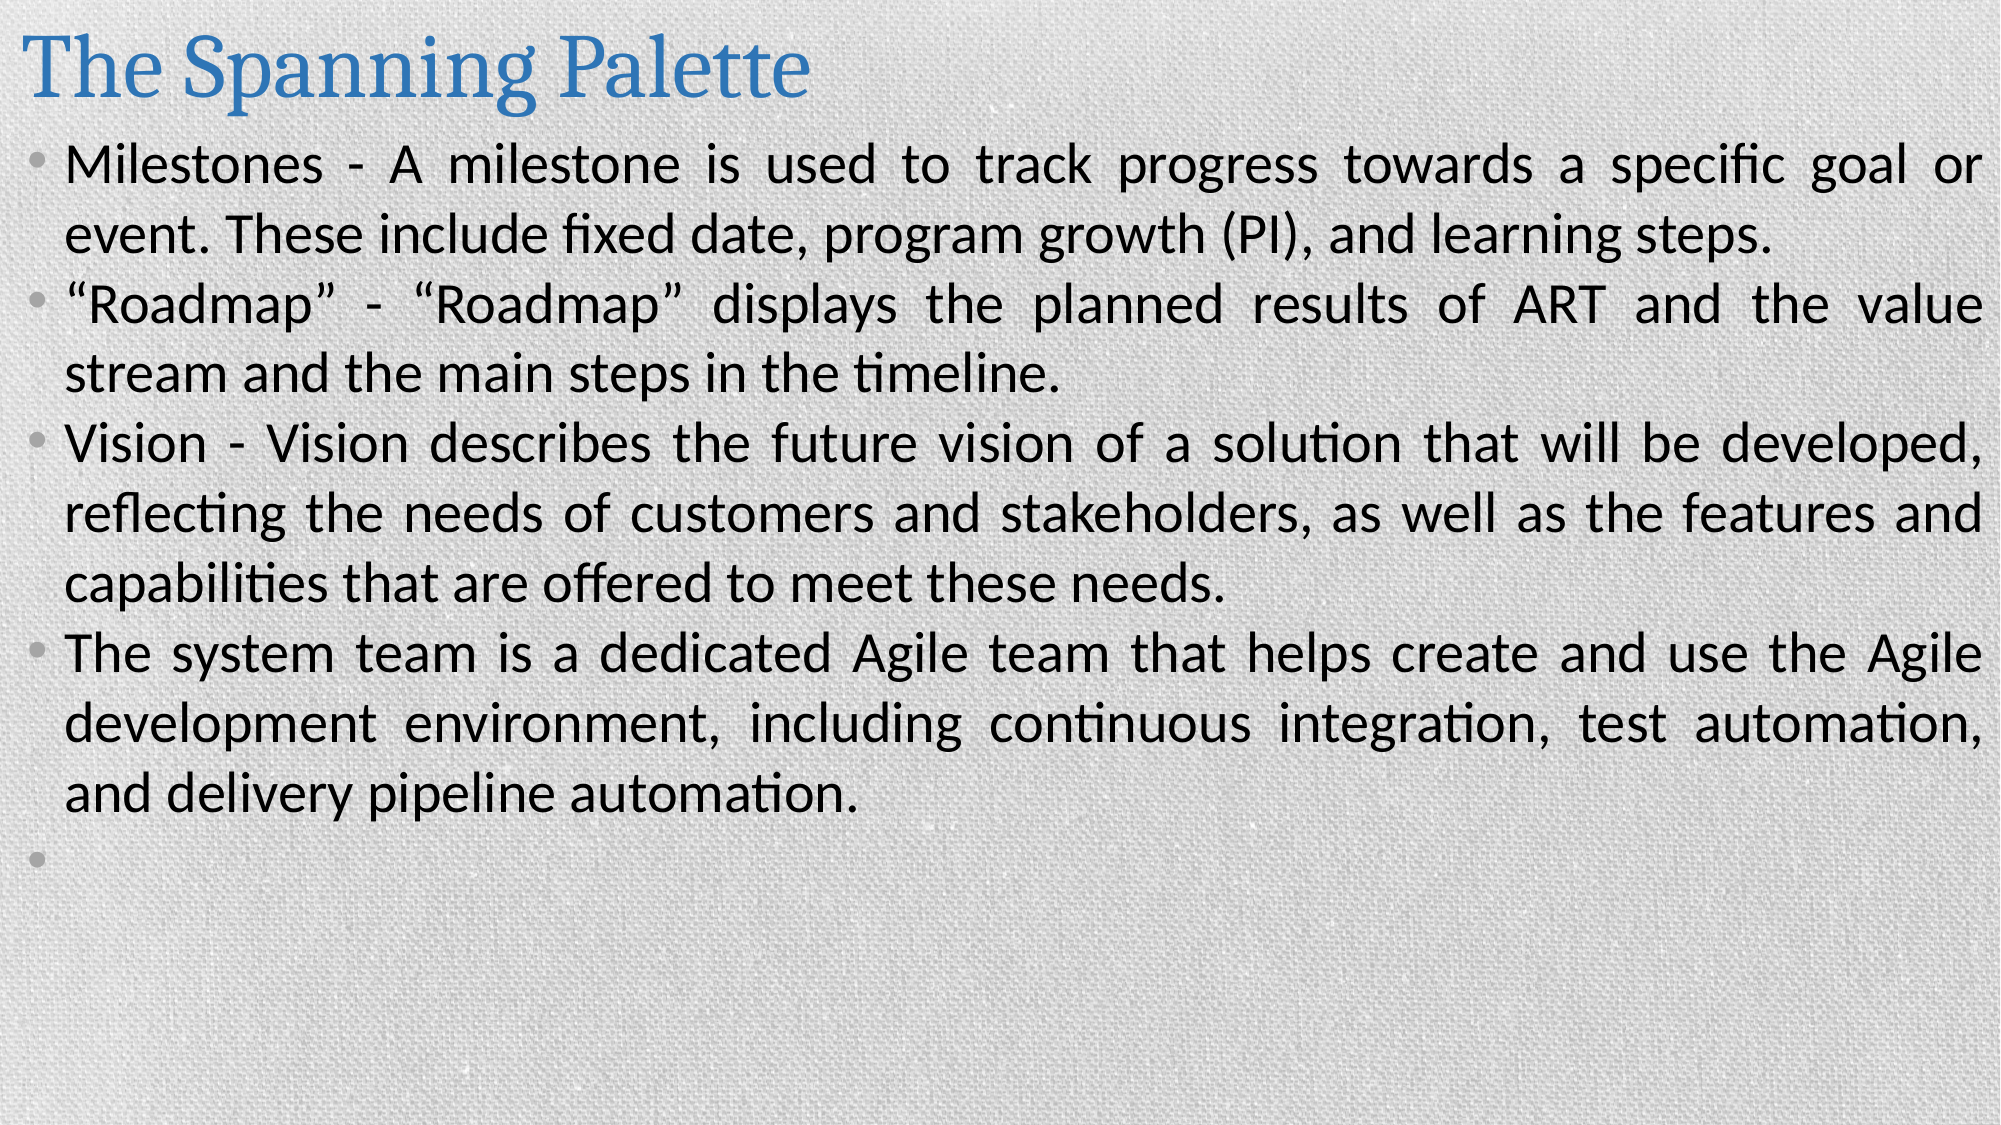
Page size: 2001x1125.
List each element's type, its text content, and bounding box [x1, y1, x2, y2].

text_box Milestones - A milestone is used to track progress towards a specific goal or event. These include fixed date, program growth (PI), and learning steps. “Roadmap” - “Roadmap” displays the planned results of ART and the value stream and the main steps in the timeline. Vision - Vision describes the future vision of a solution that will be developed, reflecting the needs of customers and stakeholders, as well as the features and capabilities that are offered to meet these needs. The system team is a dedicated Agile team that helps create and use the Agile development environment, including continuous integration, test automation, and delivery pipeline automation. [12, 117, 2000, 815]
text_box The Spanning Palette [7, 0, 1489, 170]
picture [0, 0, 2001, 1125]
